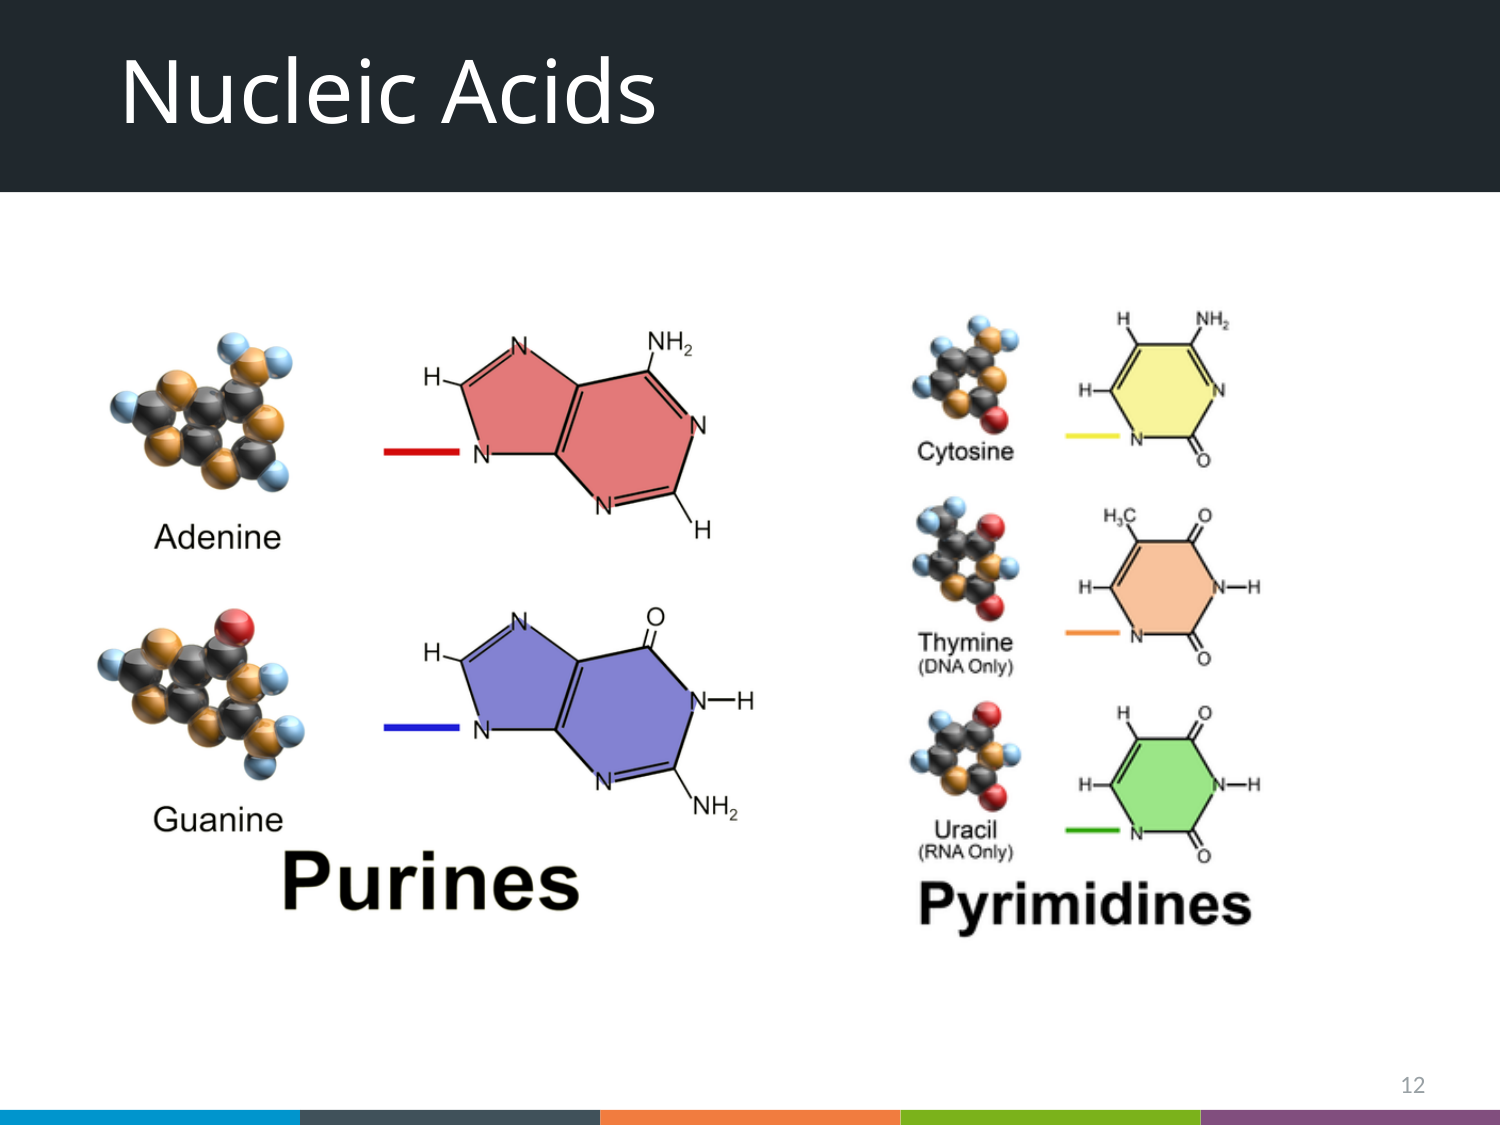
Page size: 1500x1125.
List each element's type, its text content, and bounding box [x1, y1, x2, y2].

picture [66, 297, 792, 936]
picture [875, 282, 1291, 968]
slide_number 12 [1103, 1060, 1441, 1107]
title Nucleic Acids [103, 40, 1397, 151]
